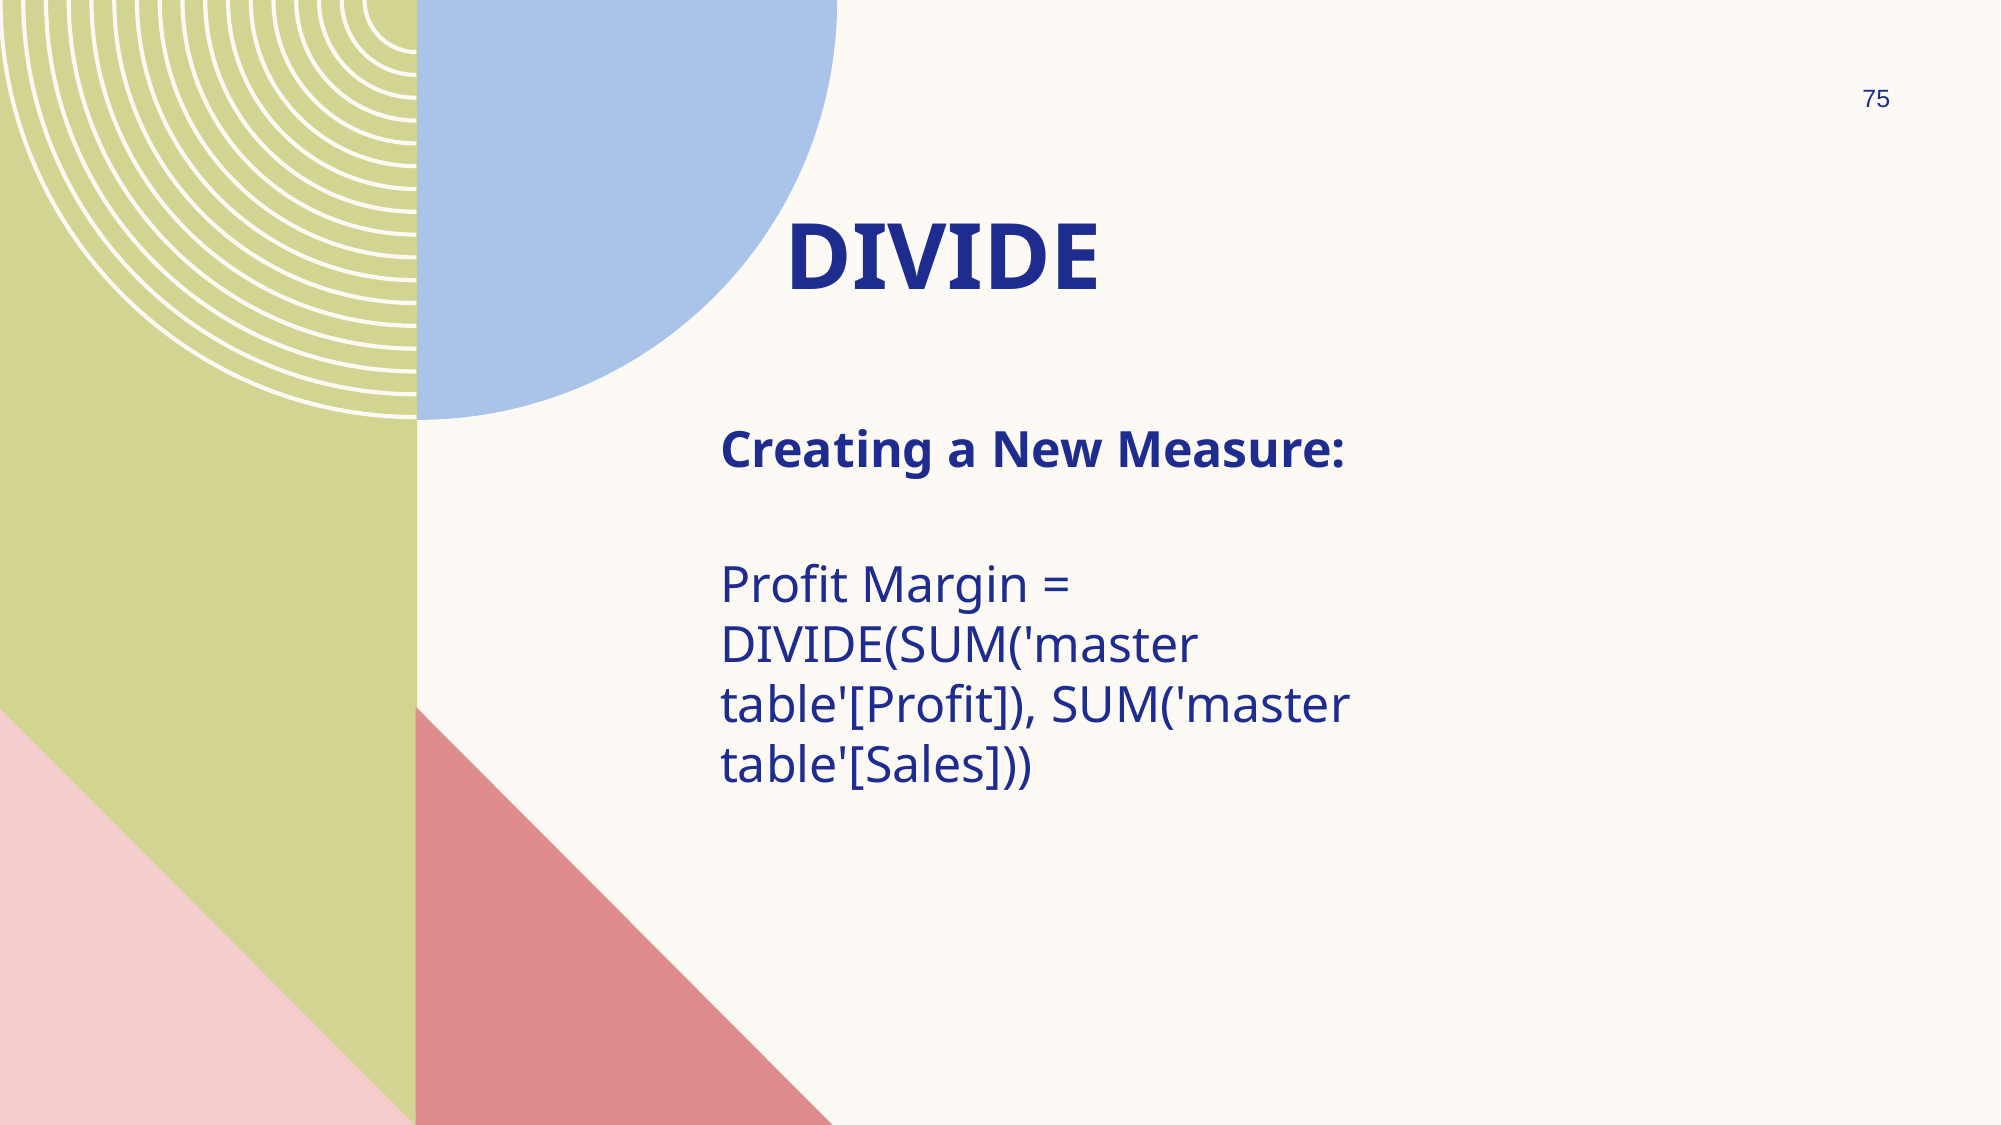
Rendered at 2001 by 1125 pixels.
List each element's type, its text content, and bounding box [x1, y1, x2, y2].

list Creating a New Measure: Profit Margin = DIVIDE(SUM('master table'[Profit]), SUM('master table'[Sales])) [720, 417, 1448, 544]
text_box DIVIDE [784, 198, 1835, 325]
slide_number 75 [1795, 75, 1958, 120]
